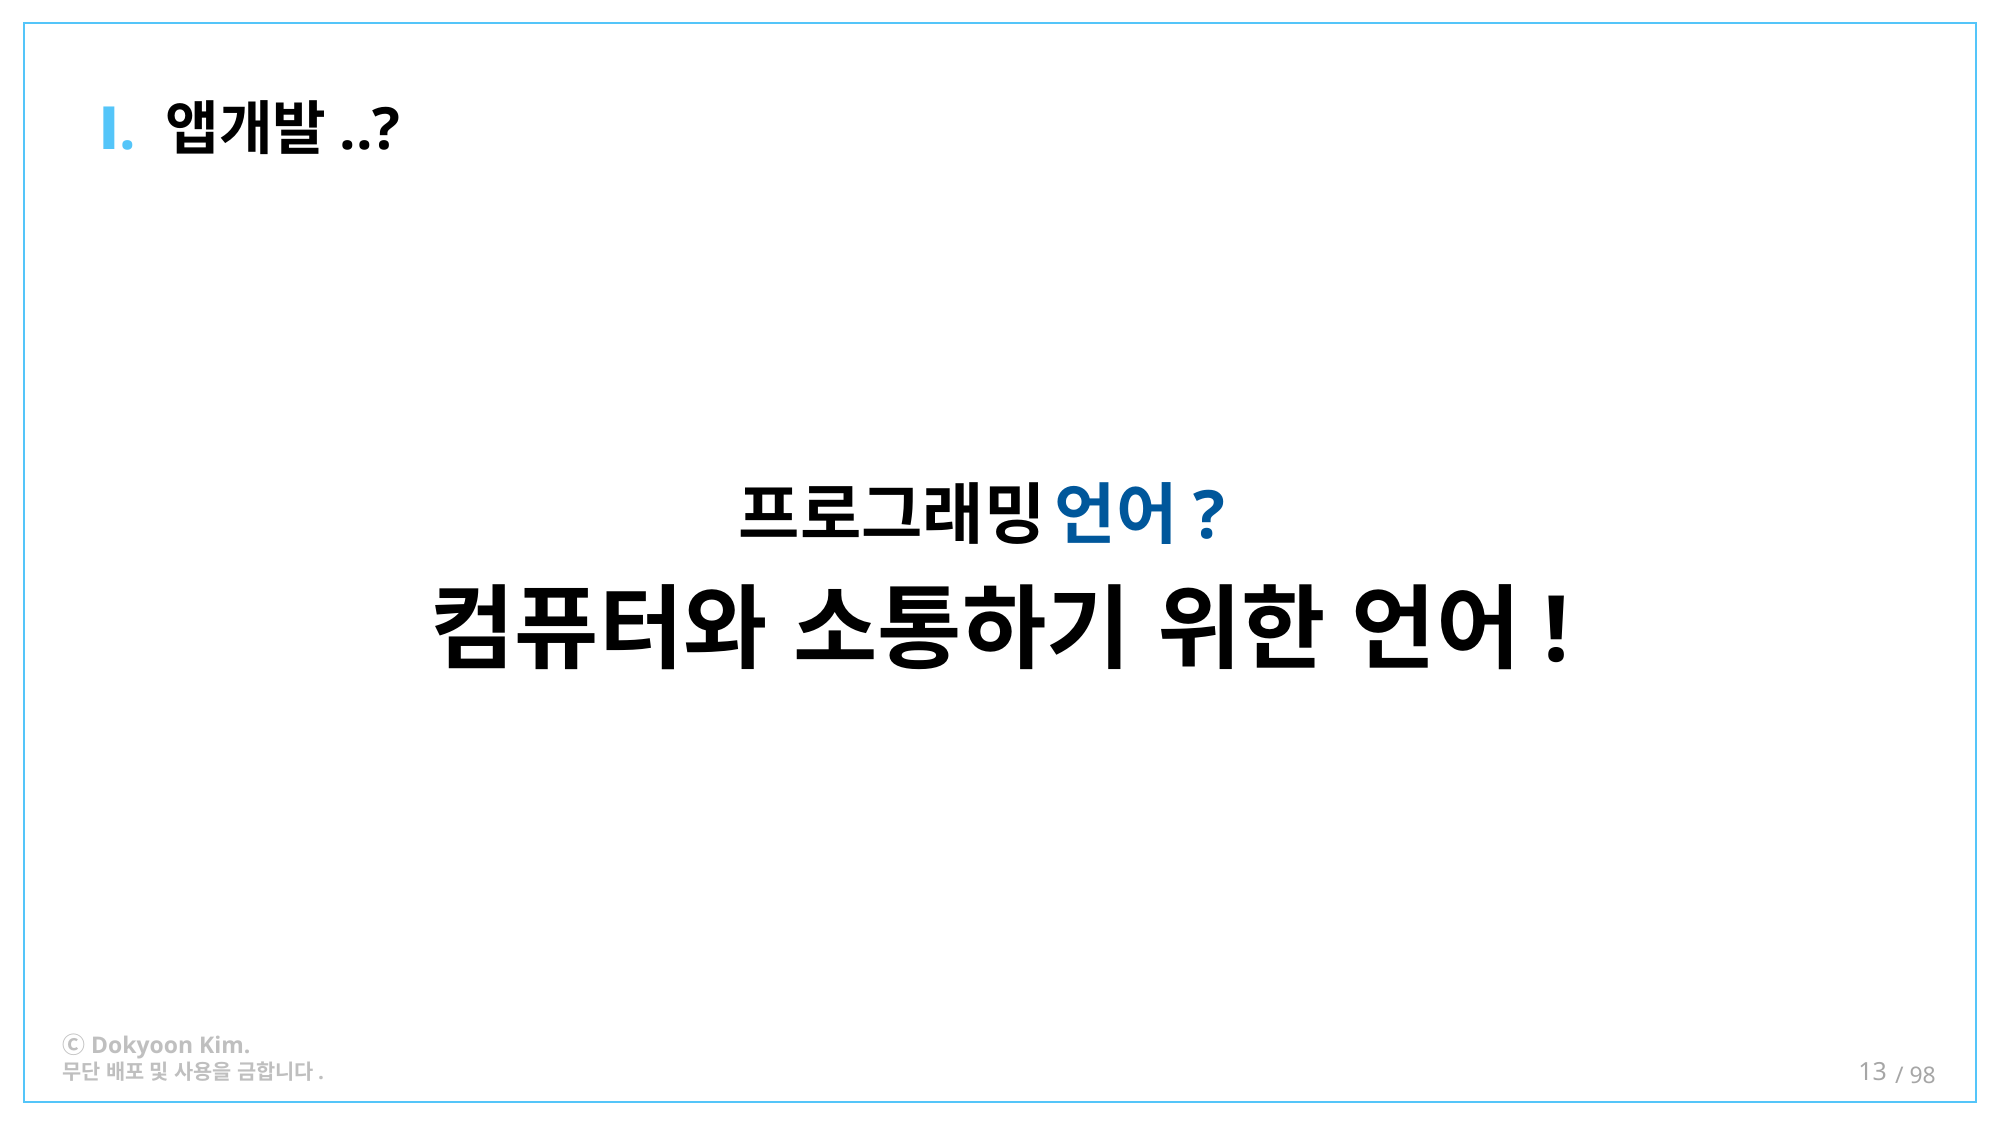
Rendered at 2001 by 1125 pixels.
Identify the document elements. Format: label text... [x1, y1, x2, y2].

text_box Ⅰ. 앱개발..? [83, 83, 1238, 170]
slide_number 13 [1451, 1042, 1902, 1103]
text_box 프로그래밍 [676, 464, 985, 562]
text_box 컴퓨터와 소통하기 위한 언어! [354, 562, 1646, 682]
text_box 언어? [985, 464, 1241, 562]
